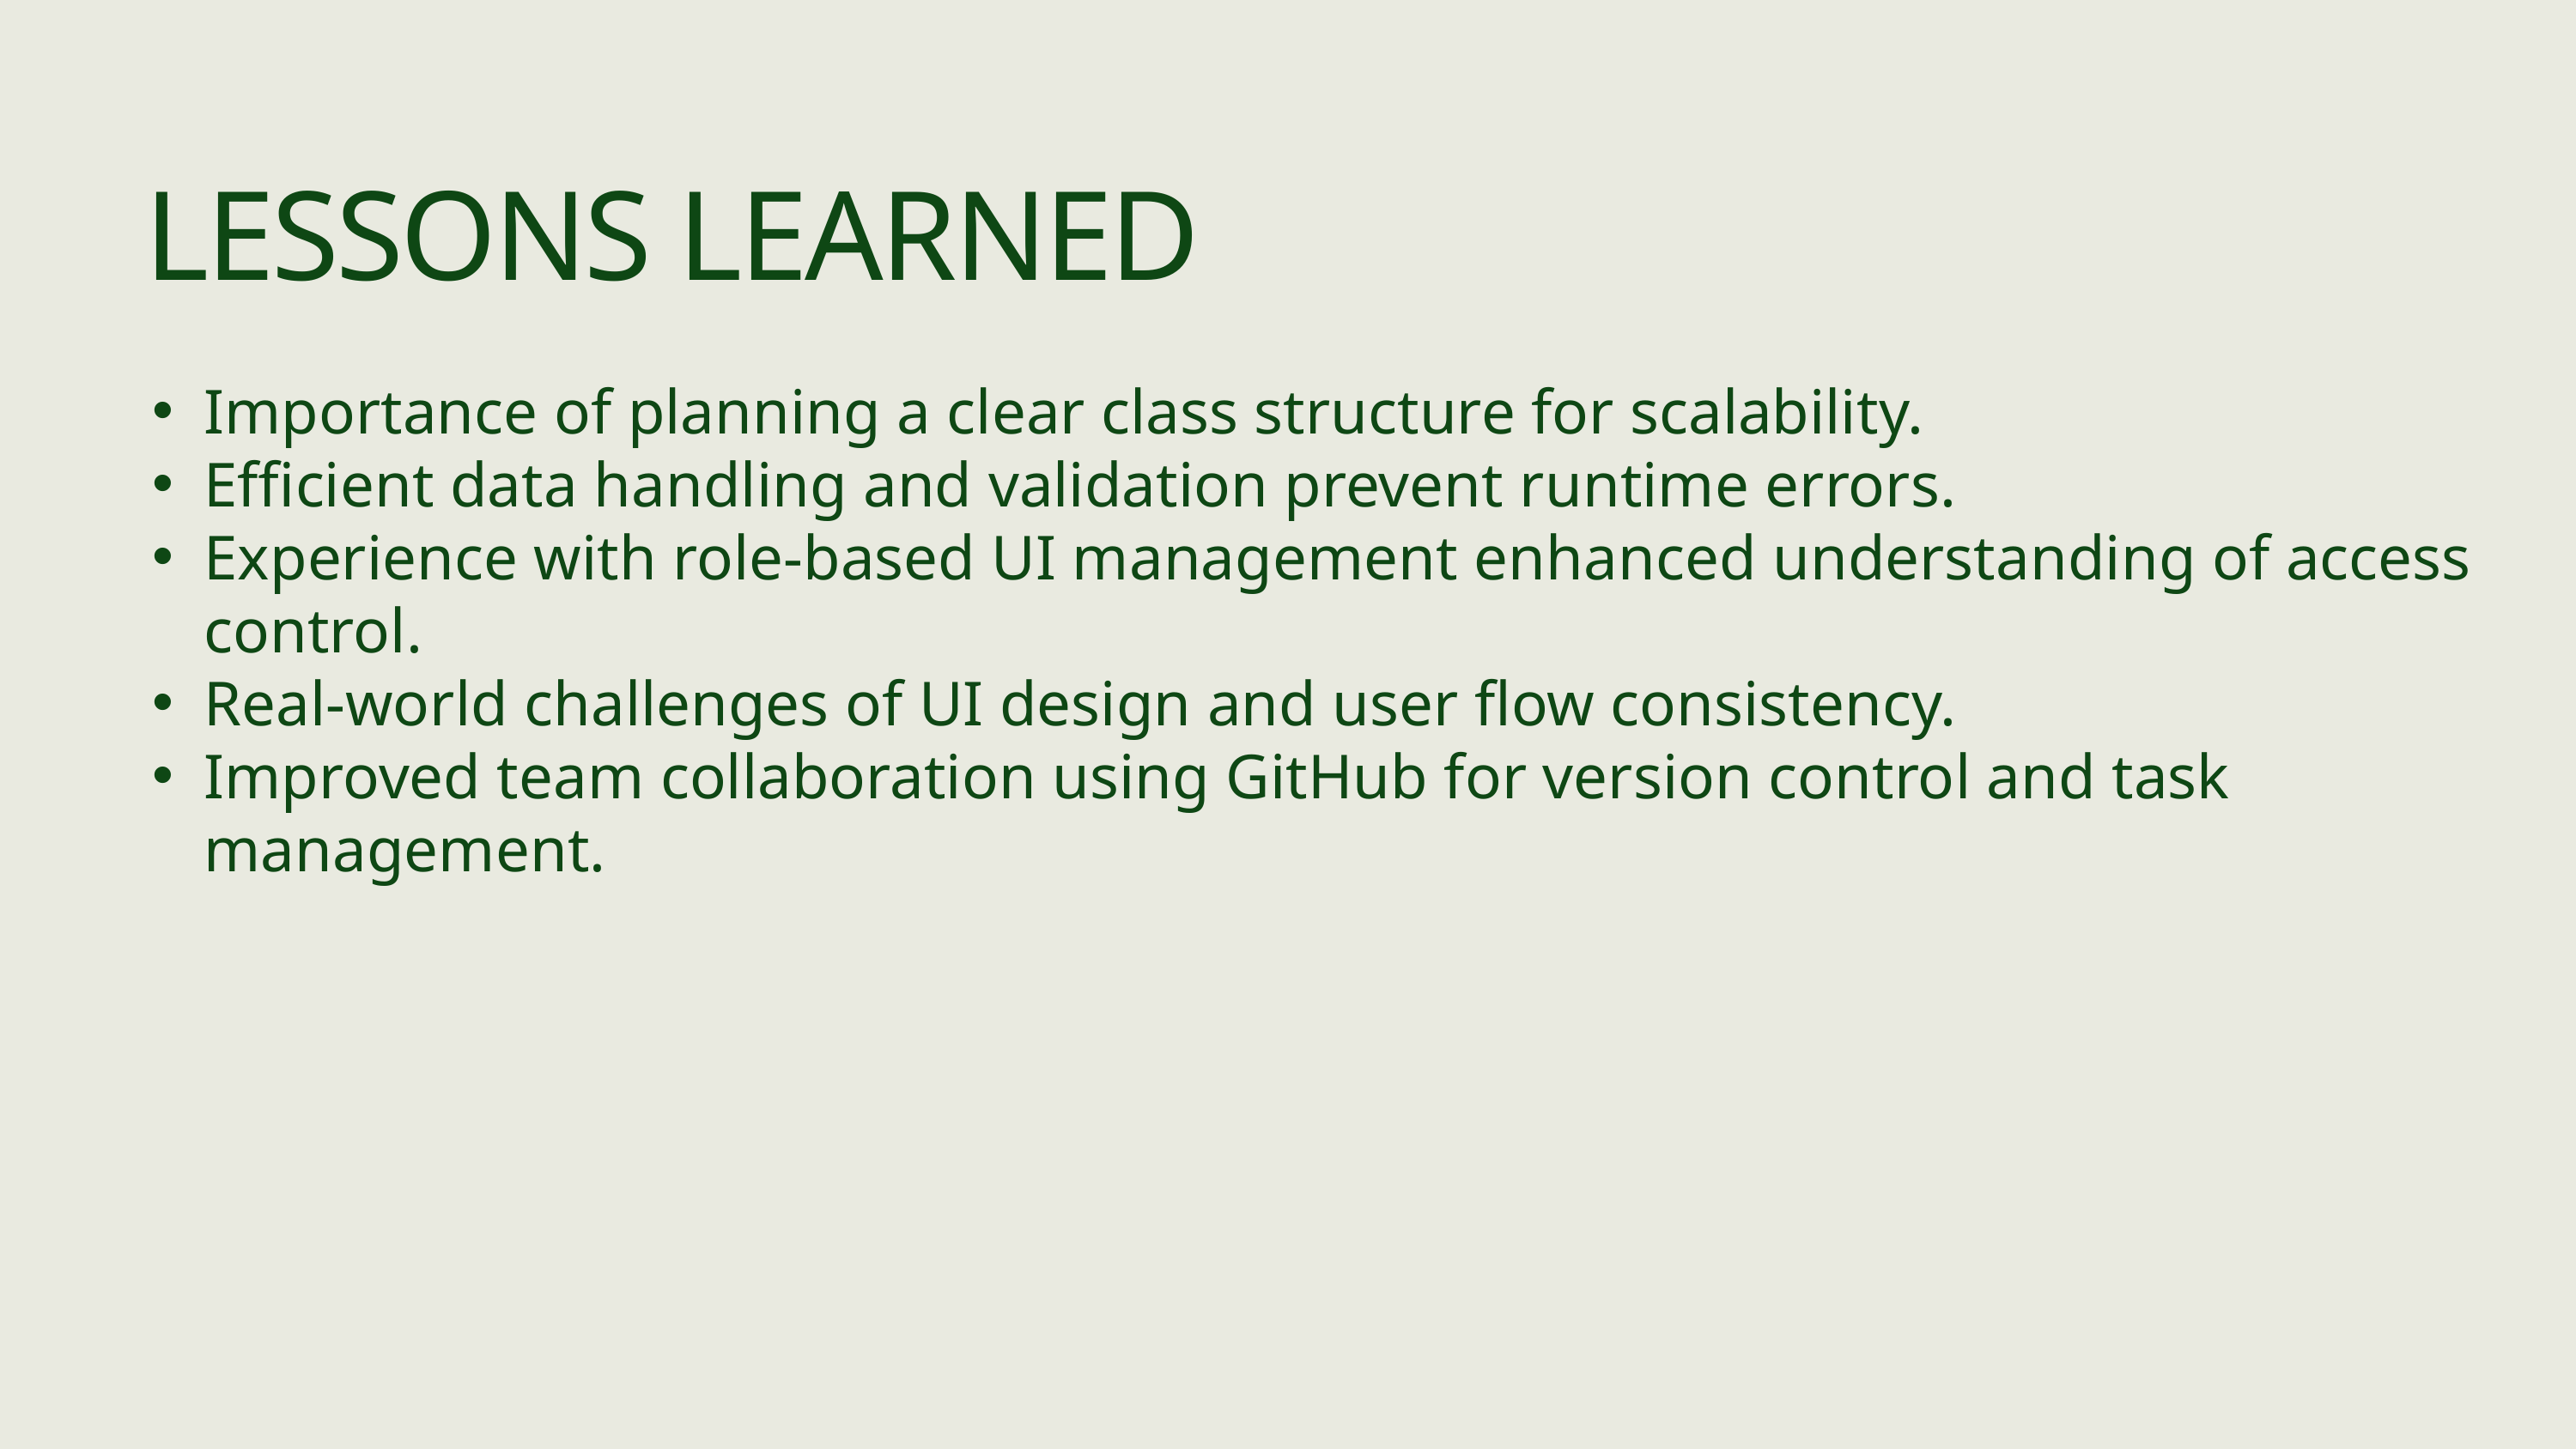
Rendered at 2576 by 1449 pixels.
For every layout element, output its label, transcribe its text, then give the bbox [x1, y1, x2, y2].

text_box LESSONS LEARNED [144, 197, 2432, 305]
text_box Importance of planning a clear class structure for scalability. Efficient data handling and validation prevent runtime errors. Experience with role-based UI management enhanced understanding of access control. Real-world challenges of UI design and user flow consistency. Improved team collaboration using GitHub for version control and task management. [100, 373, 2532, 884]
